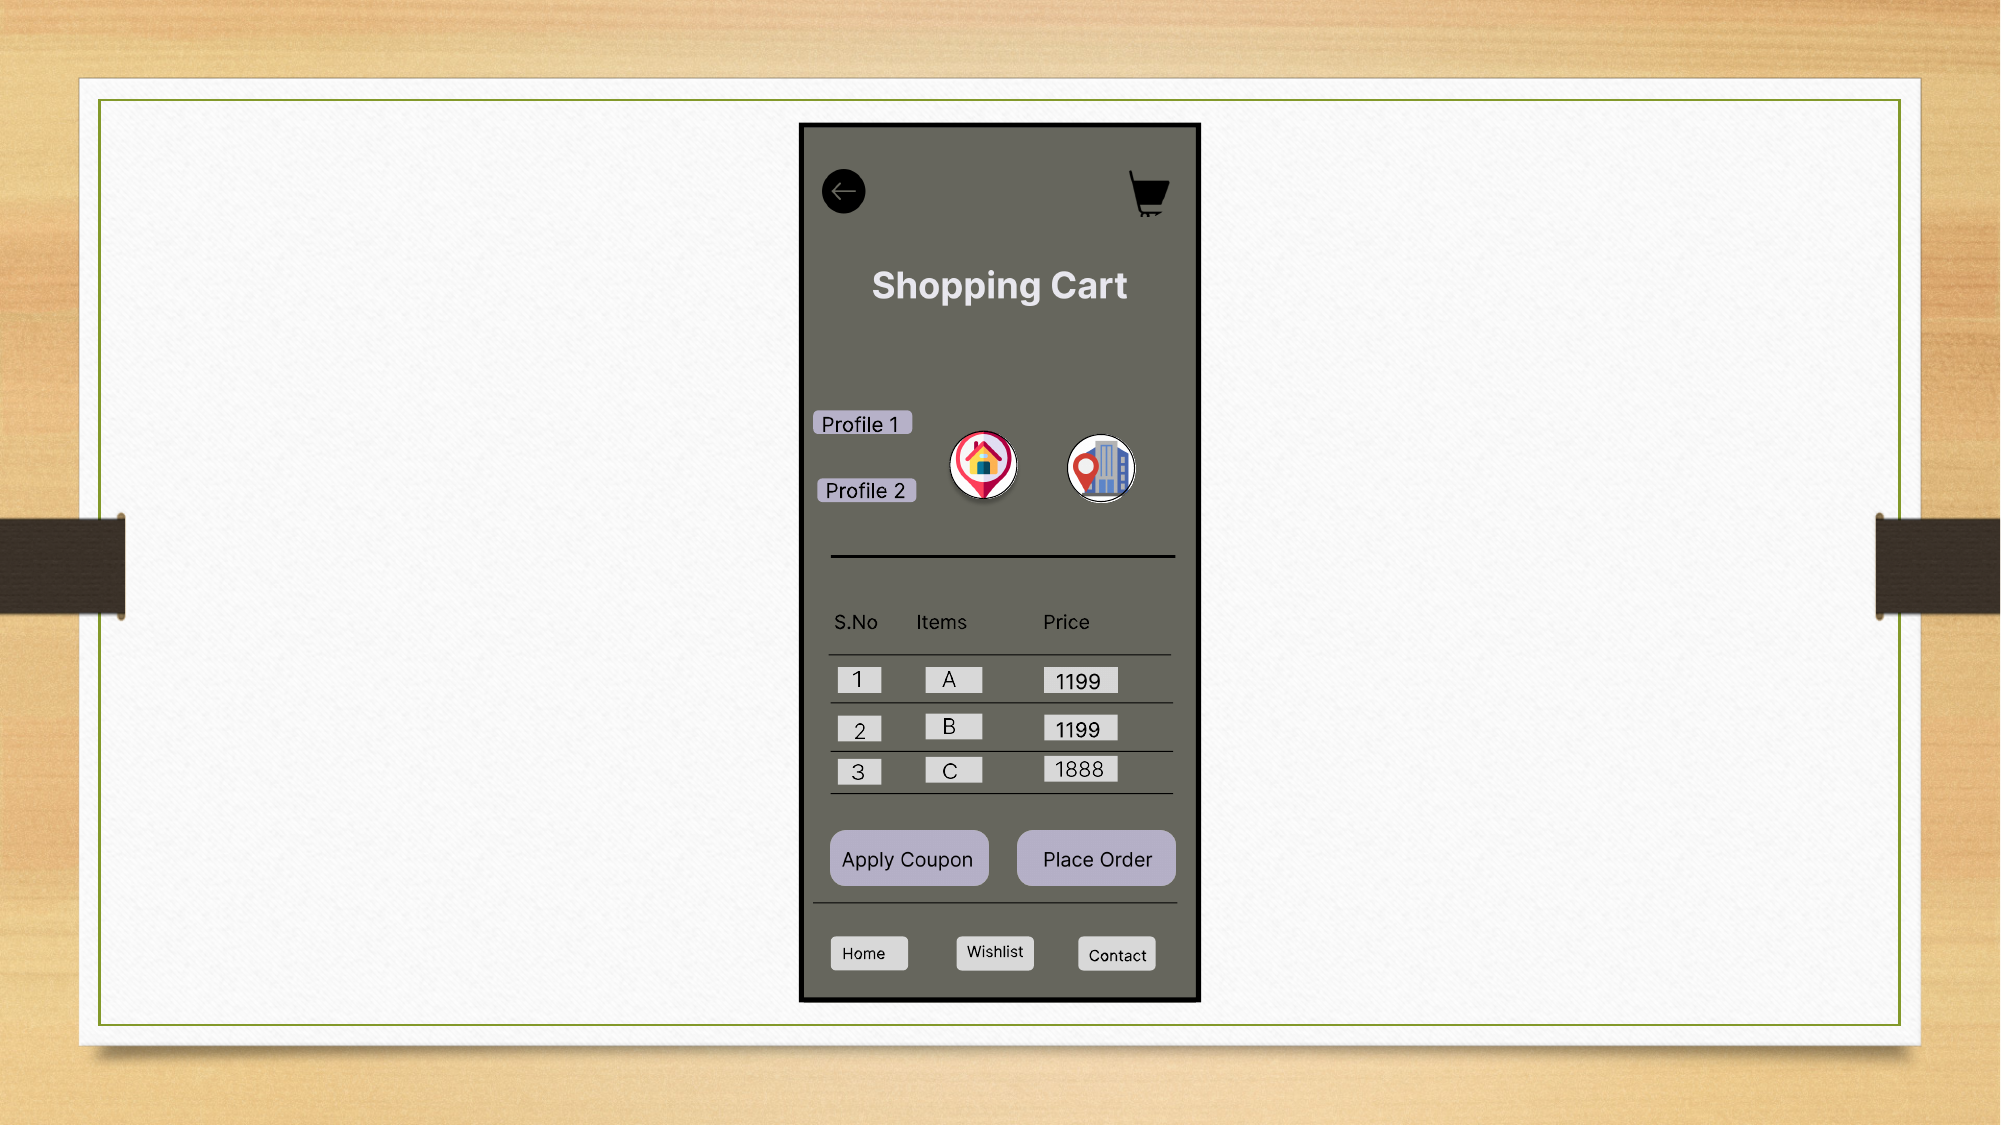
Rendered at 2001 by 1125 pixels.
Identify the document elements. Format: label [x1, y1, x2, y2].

picture [0, 0, 2001, 1125]
text_box [798, 122, 1202, 1003]
